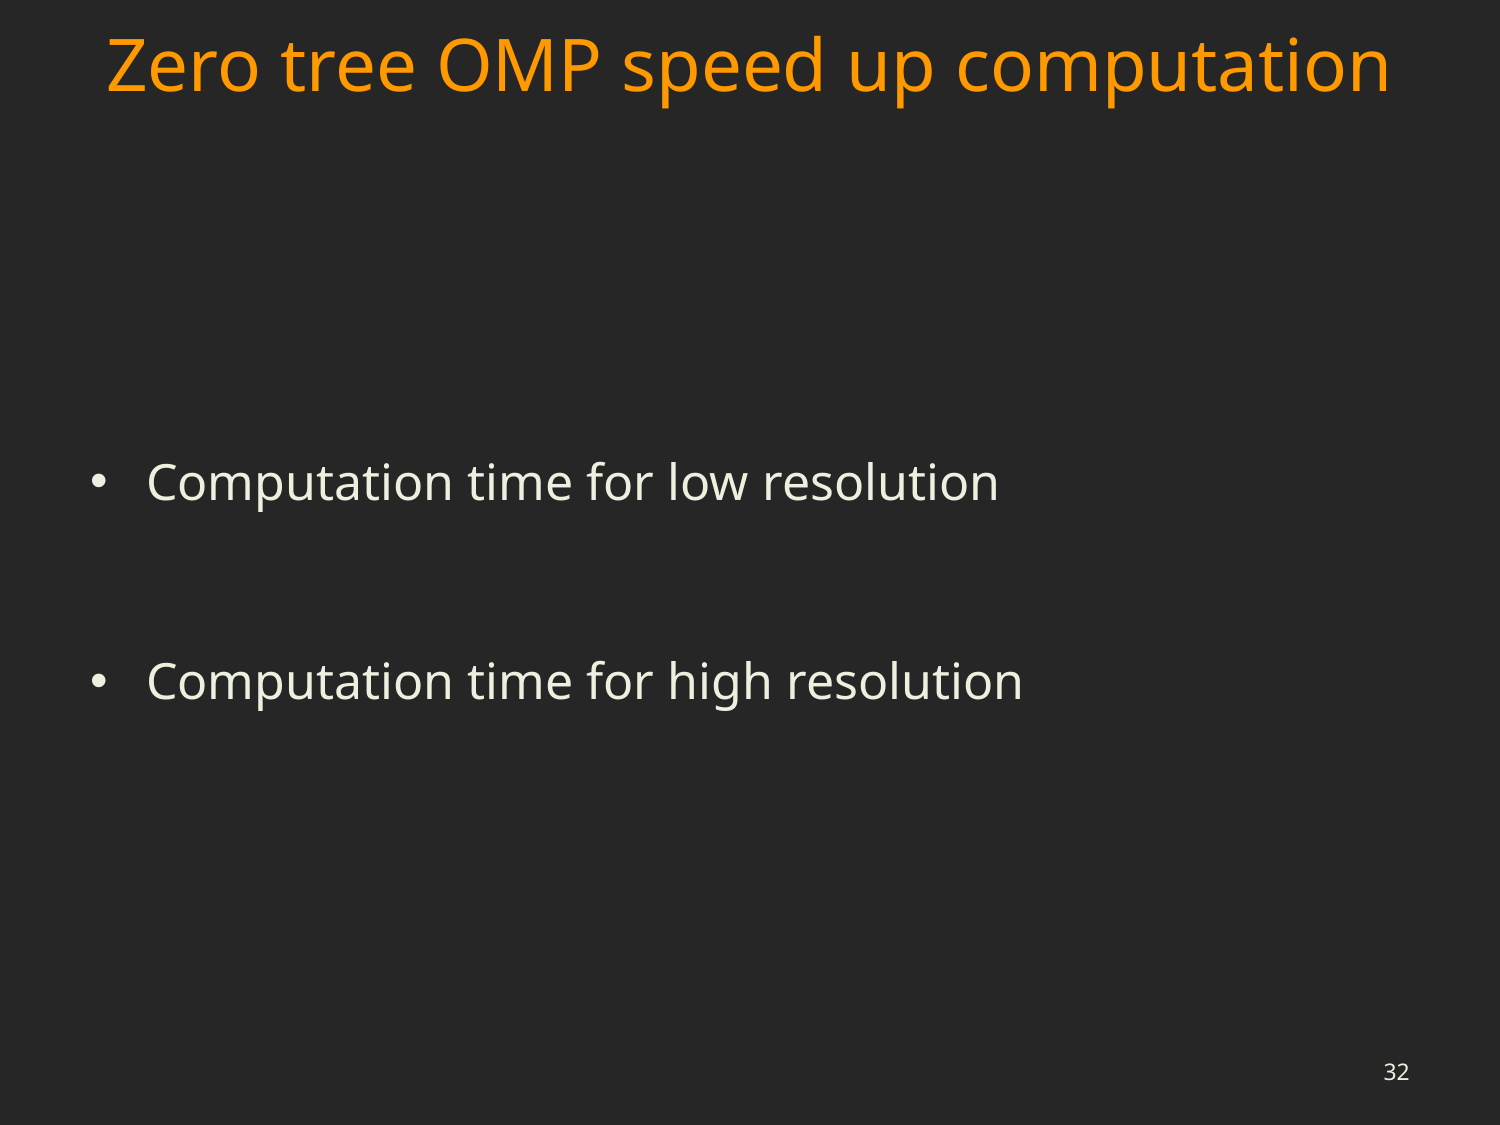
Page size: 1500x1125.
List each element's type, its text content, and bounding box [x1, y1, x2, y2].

slide_number 32 [1074, 1042, 1425, 1103]
title Zero tree OMP speed up computation [75, 0, 1425, 125]
